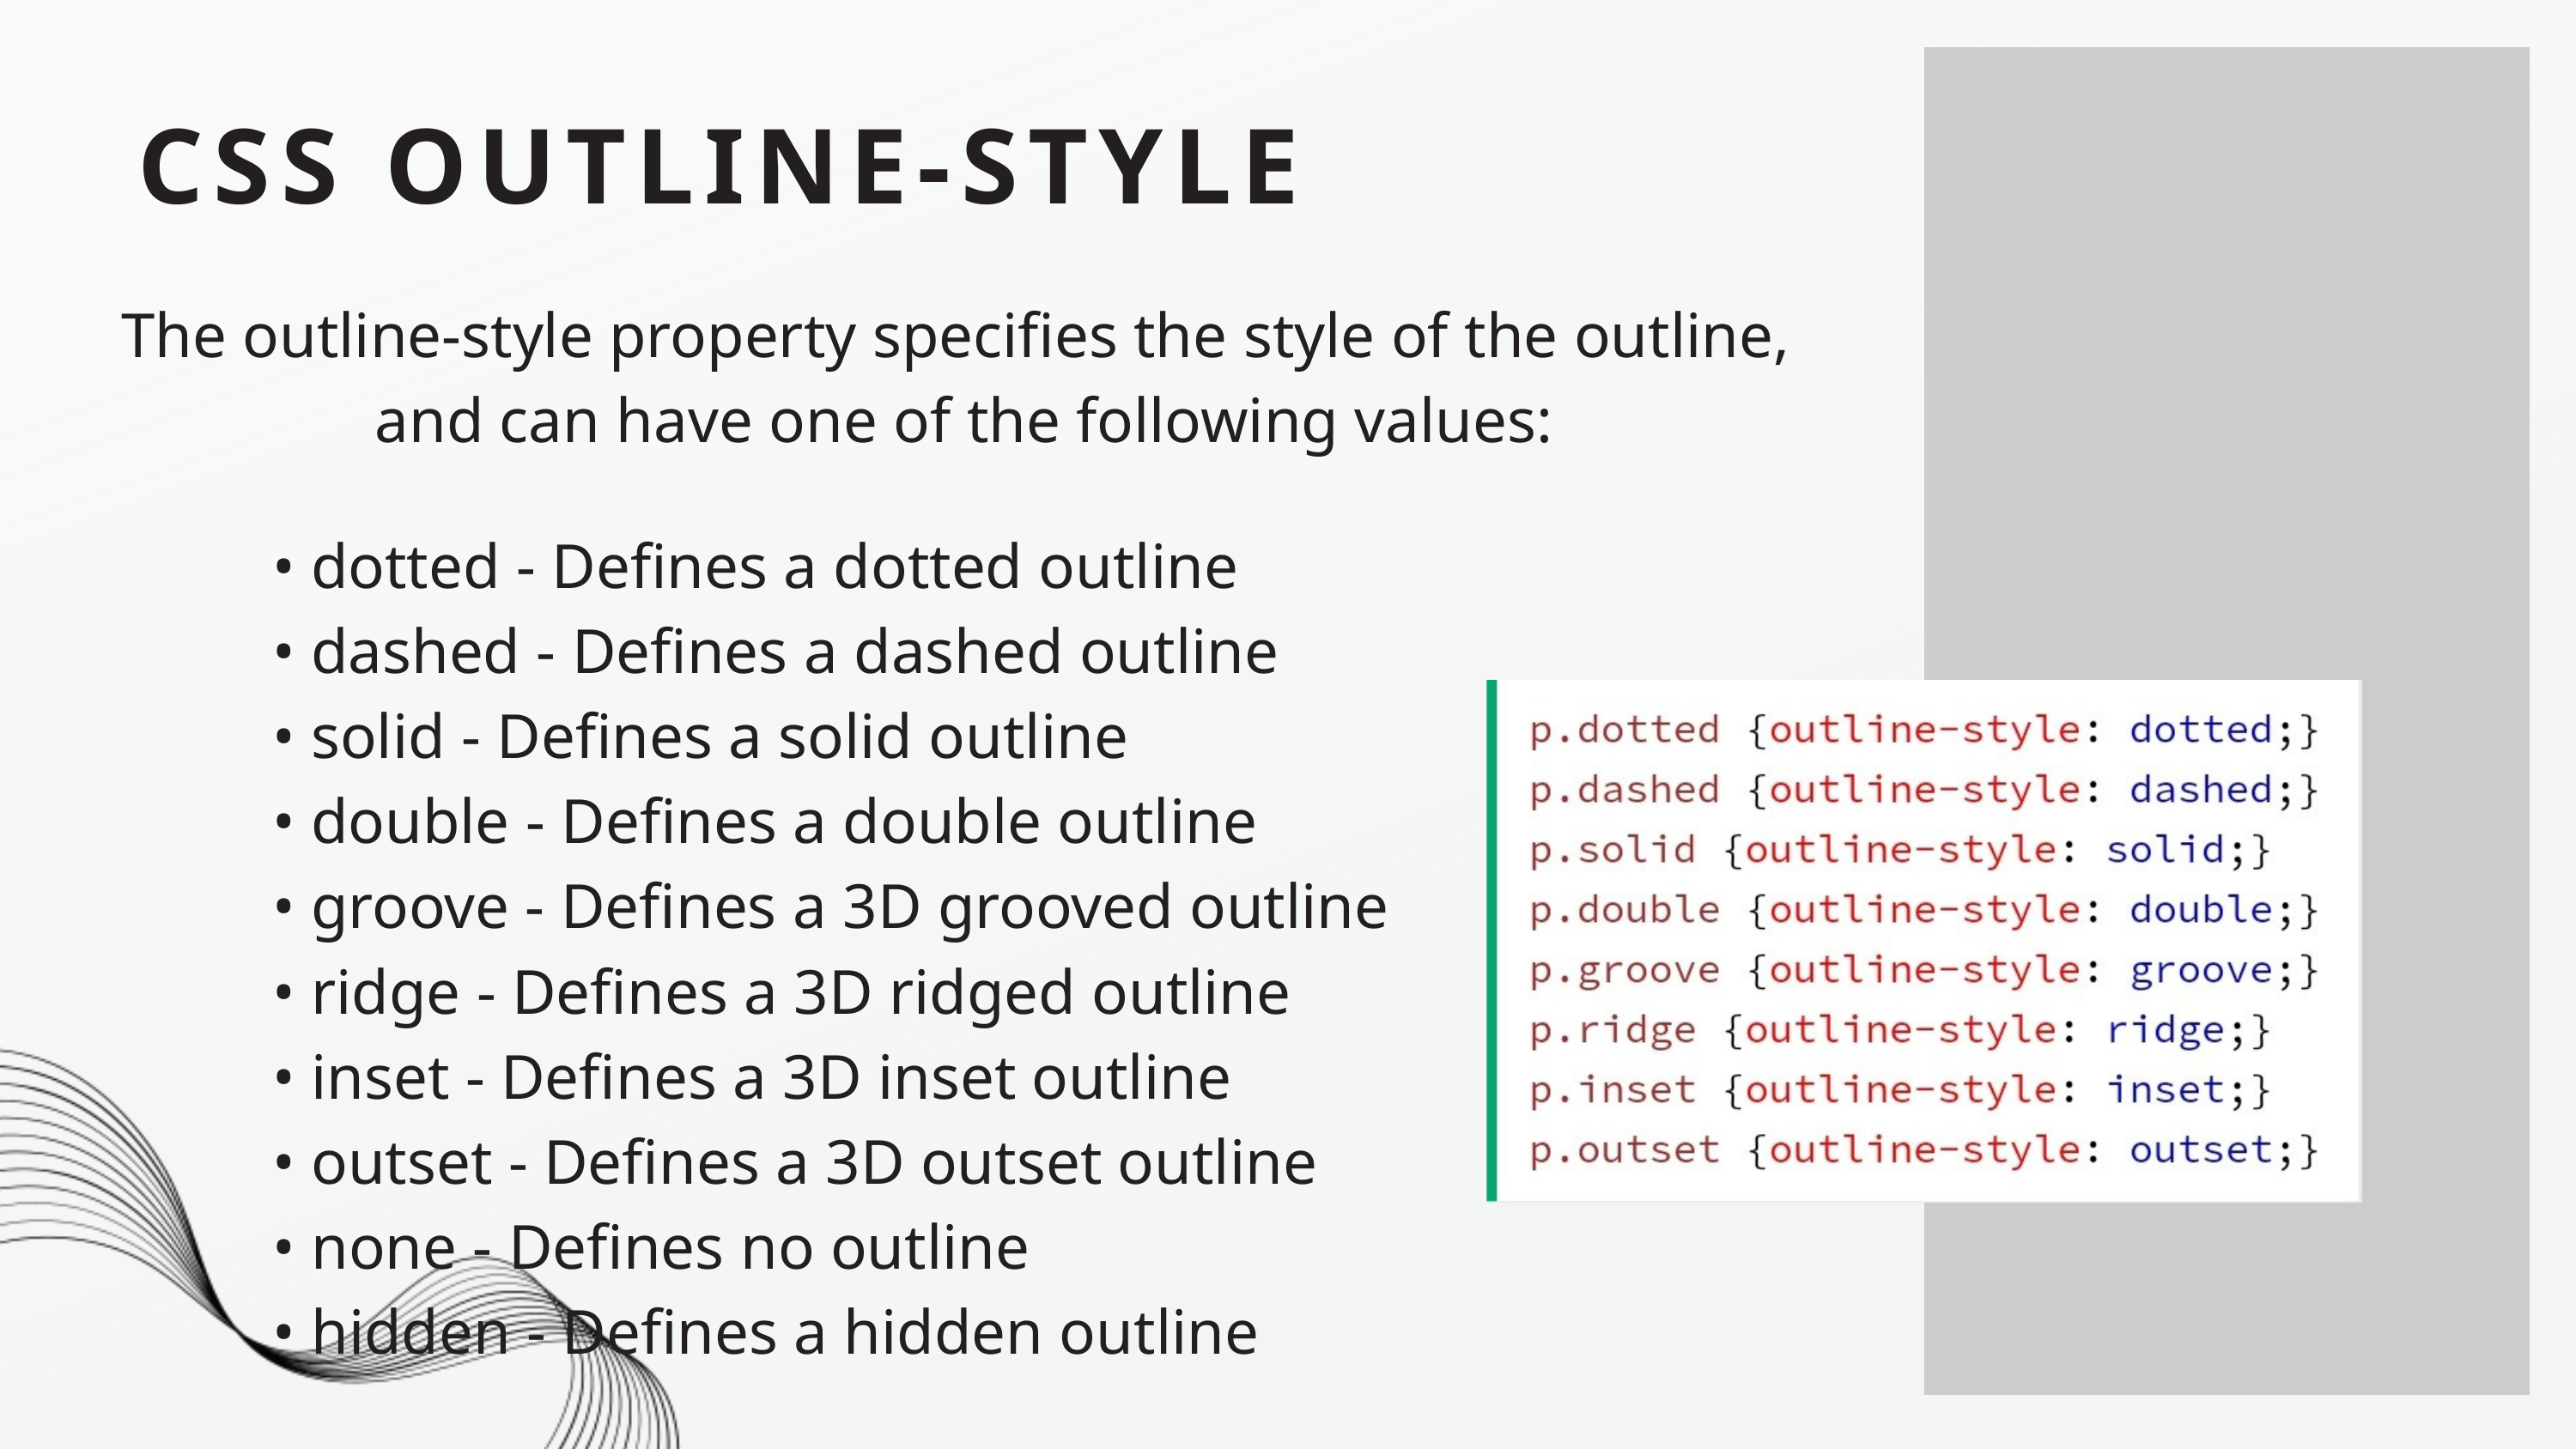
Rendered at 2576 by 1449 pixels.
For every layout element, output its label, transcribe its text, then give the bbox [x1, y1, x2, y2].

text_box • dotted - Defines a dotted outline • dashed - Defines a dashed outline • solid - Defines a solid outline • double - Defines a double outline • groove - Defines a 3D grooved outline • ridge - Defines a 3D ridged outline • inset - Defines a 3D inset outline • outset - Defines a 3D outset outline • none - Defines no outline • hidden - Defines a hidden outline [272, 515, 1563, 1367]
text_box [1924, 47, 2530, 1396]
text_box The outline-style property specifies the style of the outline, and can have one of the following values: [87, 284, 1843, 455]
text_box [1486, 680, 1918, 1203]
text_box [0, 1034, 682, 1449]
text_box CSS OUTLINE-STYLE [137, 82, 1625, 225]
text_box [0, 0, 2576, 1449]
